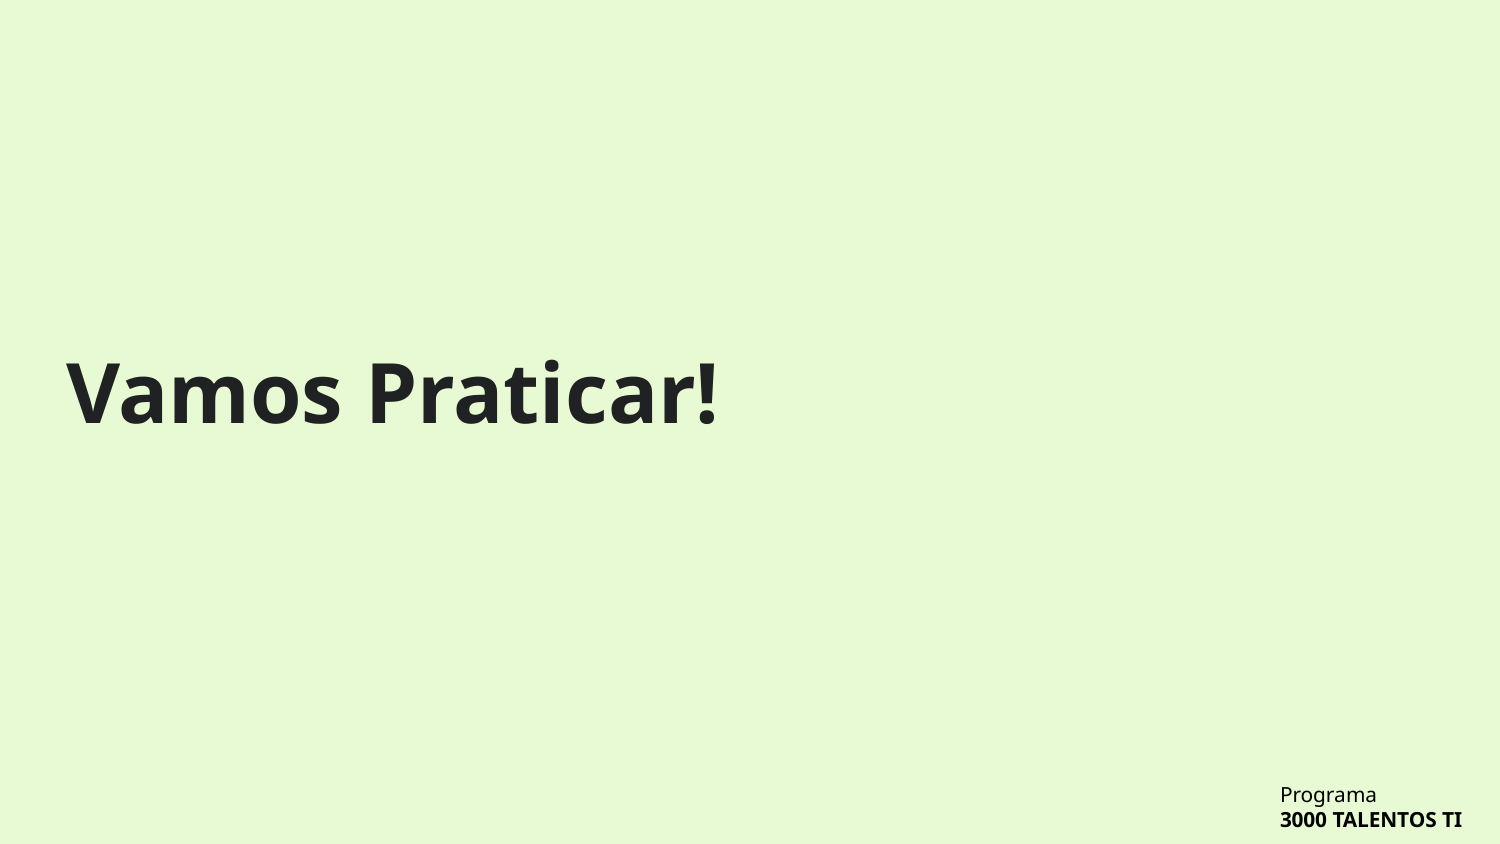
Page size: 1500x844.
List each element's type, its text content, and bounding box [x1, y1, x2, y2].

title Vamos Praticar! [51, 143, 1253, 638]
